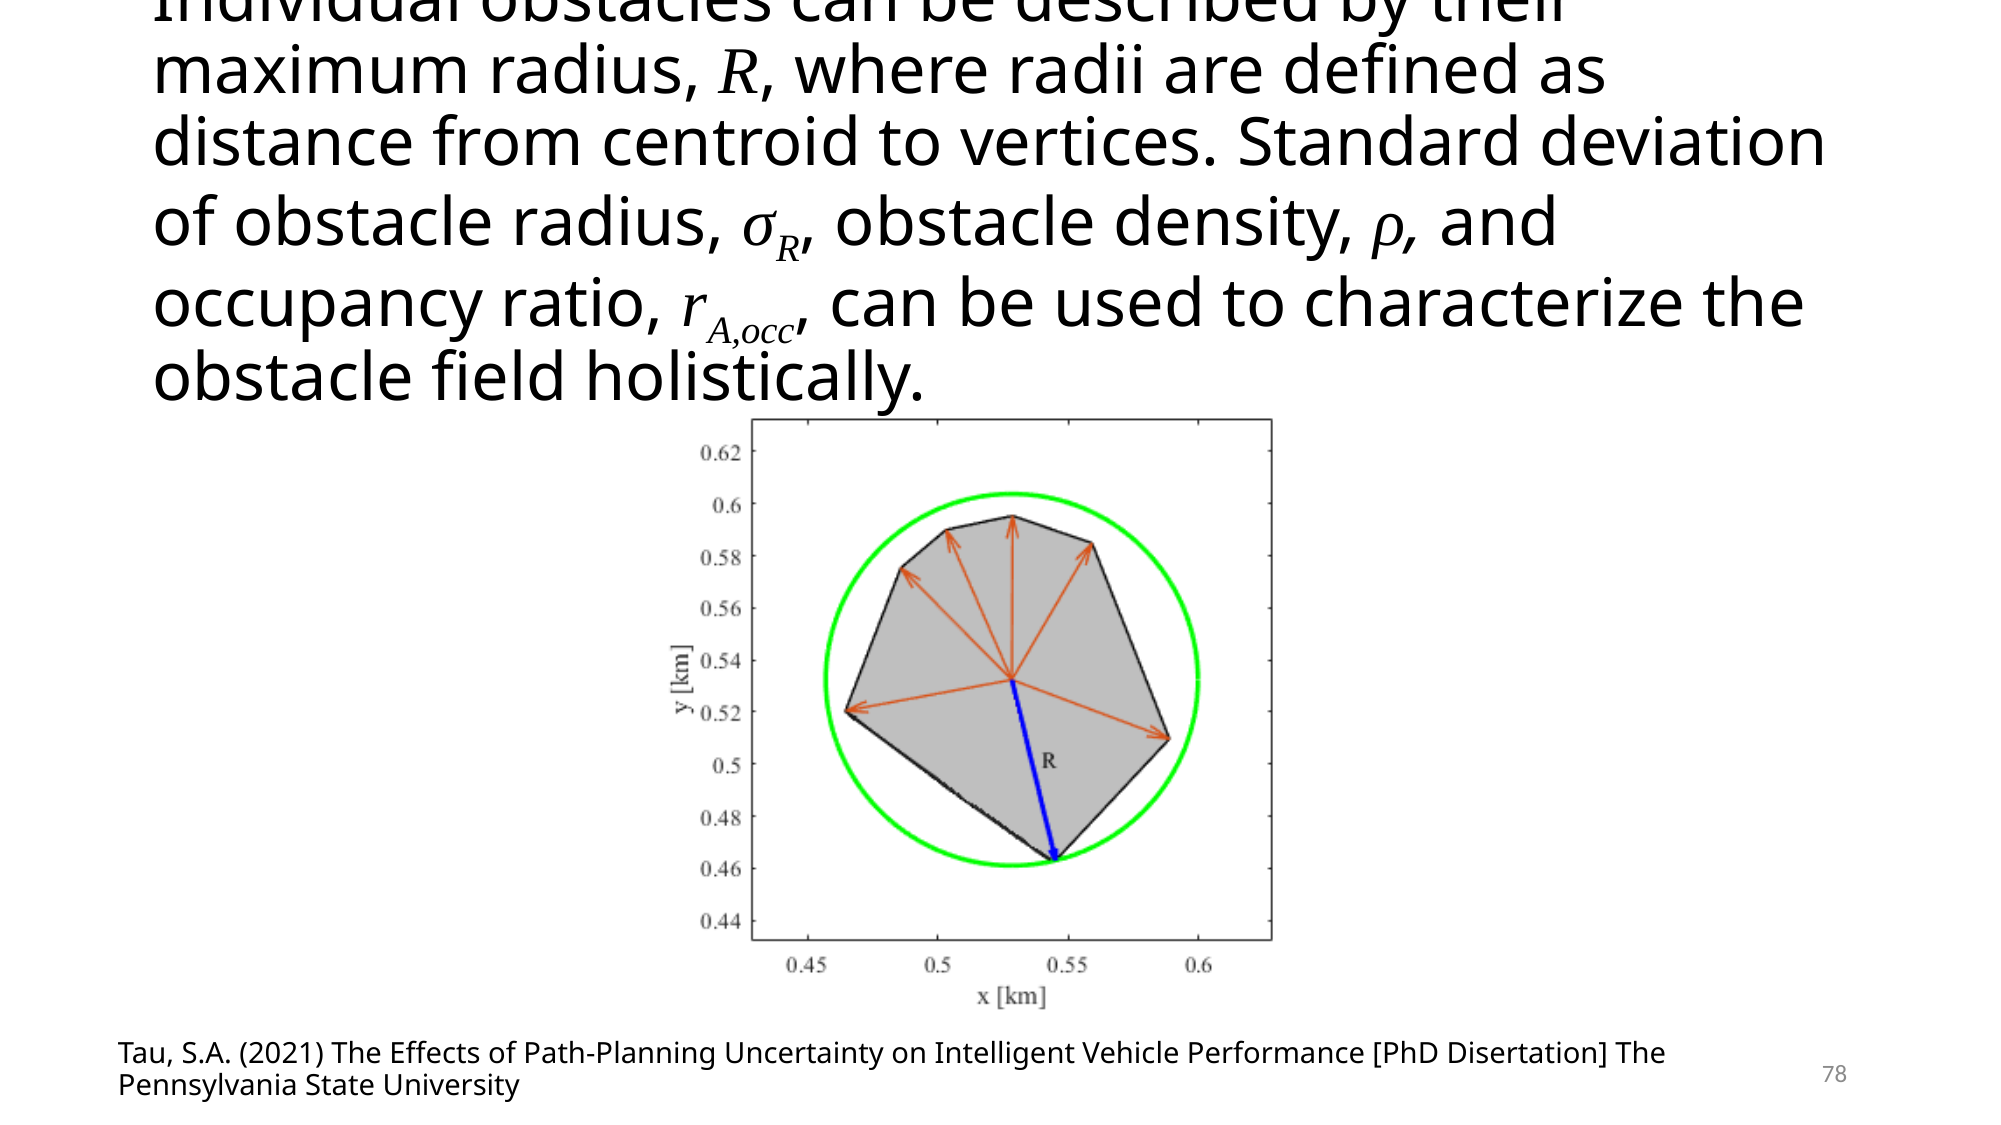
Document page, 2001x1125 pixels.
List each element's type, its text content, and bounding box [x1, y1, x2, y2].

title Individual obstacles can be described by their maximum radius, R, where radii are defined as distance from centroid to vertices. Standard deviation of obstacle radius, σR, obstacle density, ρ, and occupancy ratio, rA,occ, can be used to characterize the obstacle field holistically. [137, 80, 1863, 299]
text_box Tau, S.A. (2021) The Effects of Path-Planning Uncertainty on Intelligent Vehicle Performance [PhD Disertation] The Pennsylvania State University [102, 961, 1828, 1125]
picture [664, 356, 1336, 1027]
slide_number 78 [1412, 1042, 1863, 1103]
